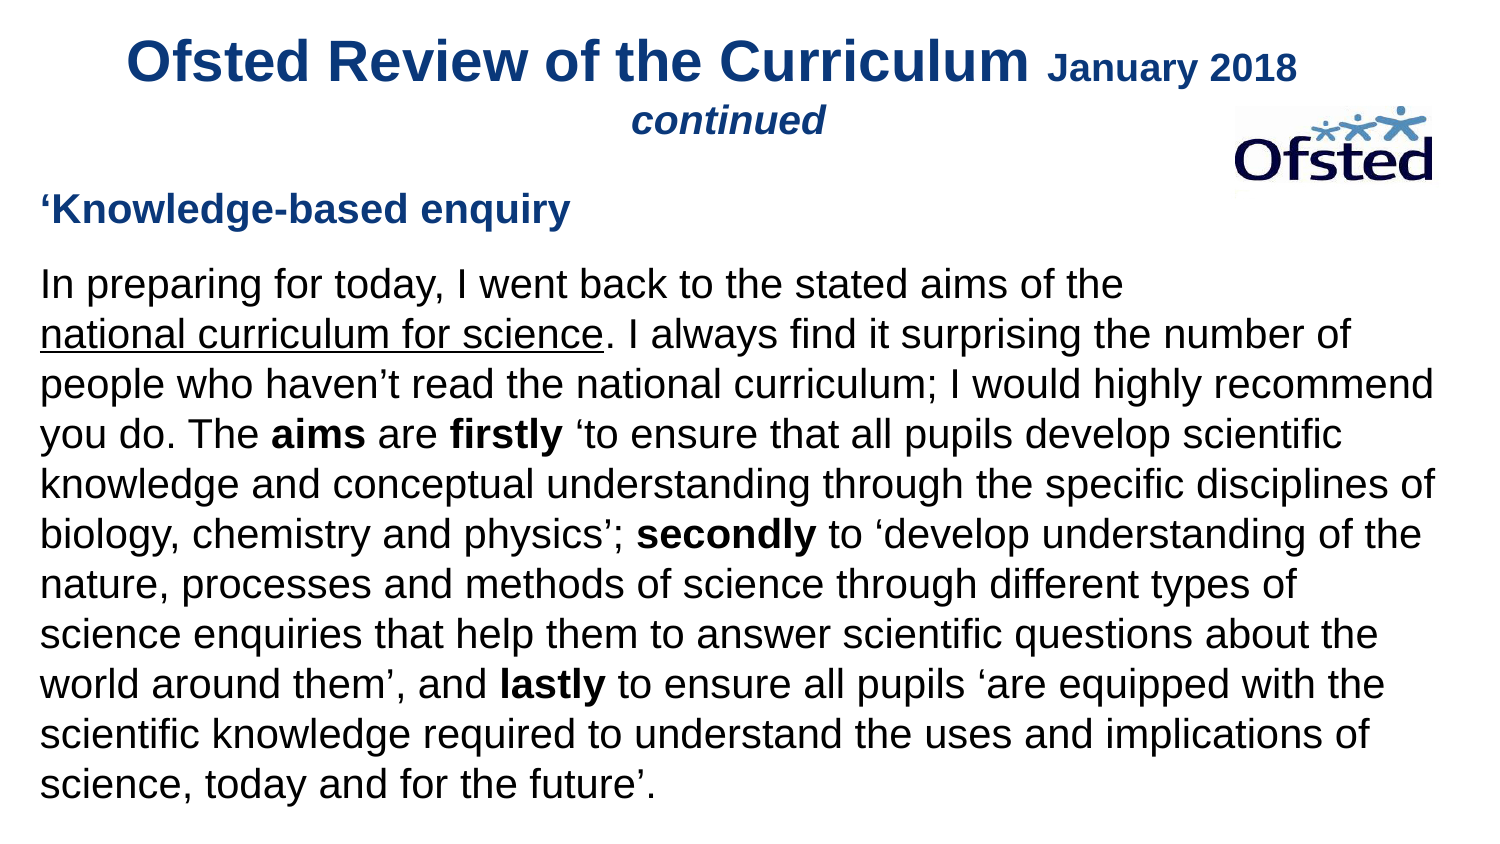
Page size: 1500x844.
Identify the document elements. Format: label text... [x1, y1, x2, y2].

list ‘Knowledge-based enquiry In preparing for today, I went back to the stated aims of the national curriculum for science. I always find it surprising the number of people who haven’t read the national curriculum; I would highly recommend you do. The aims are firstly ‘to ensure that all pupils develop scientific knowledge and conceptual understanding through the specific disciplines of biology, chemistry and physics’; secondly to ‘develop understanding of the nature, processes and methods of science through different types of science enquiries that help them to answer scientific questions about the world around them’, and lastly to ensure all pupils ‘are equipped with the scientific knowledge required to understand the uses and implications of science, today and for the future’. [24, 174, 1466, 670]
title Ofsted Review of the Curriculum January 2018 continued [53, 16, 1404, 150]
picture [1209, 101, 1466, 199]
